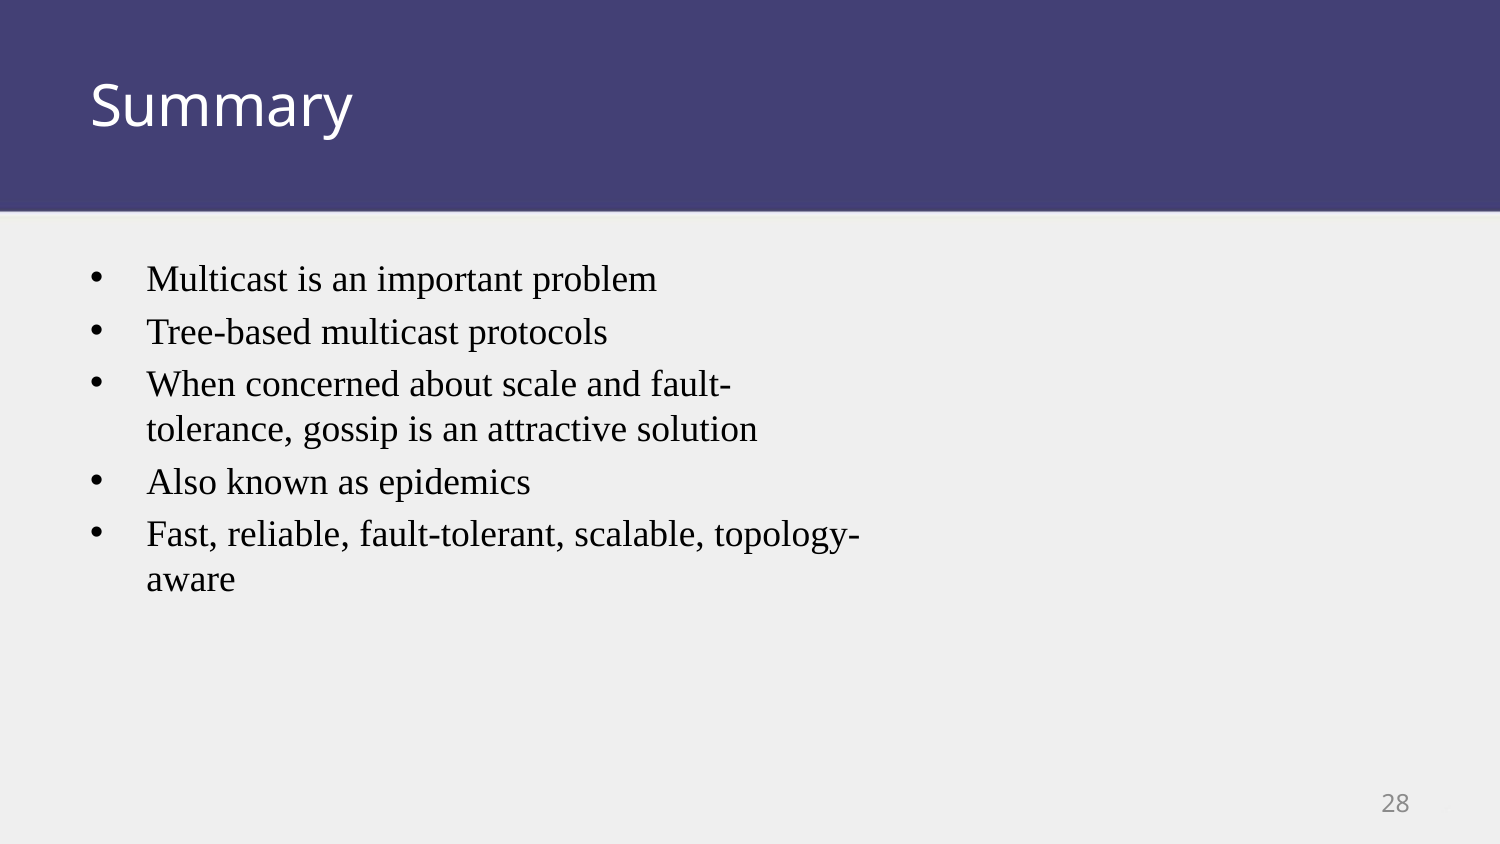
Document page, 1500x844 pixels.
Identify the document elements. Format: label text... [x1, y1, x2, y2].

title Summary [75, 33, 1450, 172]
text_box 28 [1299, 782, 1425, 828]
picture [0, 0, 1500, 844]
list Multicast is an important problem Tree-based multicast protocols When concerned about scale and fault-tolerance, gossip is an attractive solution Also known as epidemics Fast, reliable, fault-tolerant, scalable, topology-aware [75, 246, 888, 772]
